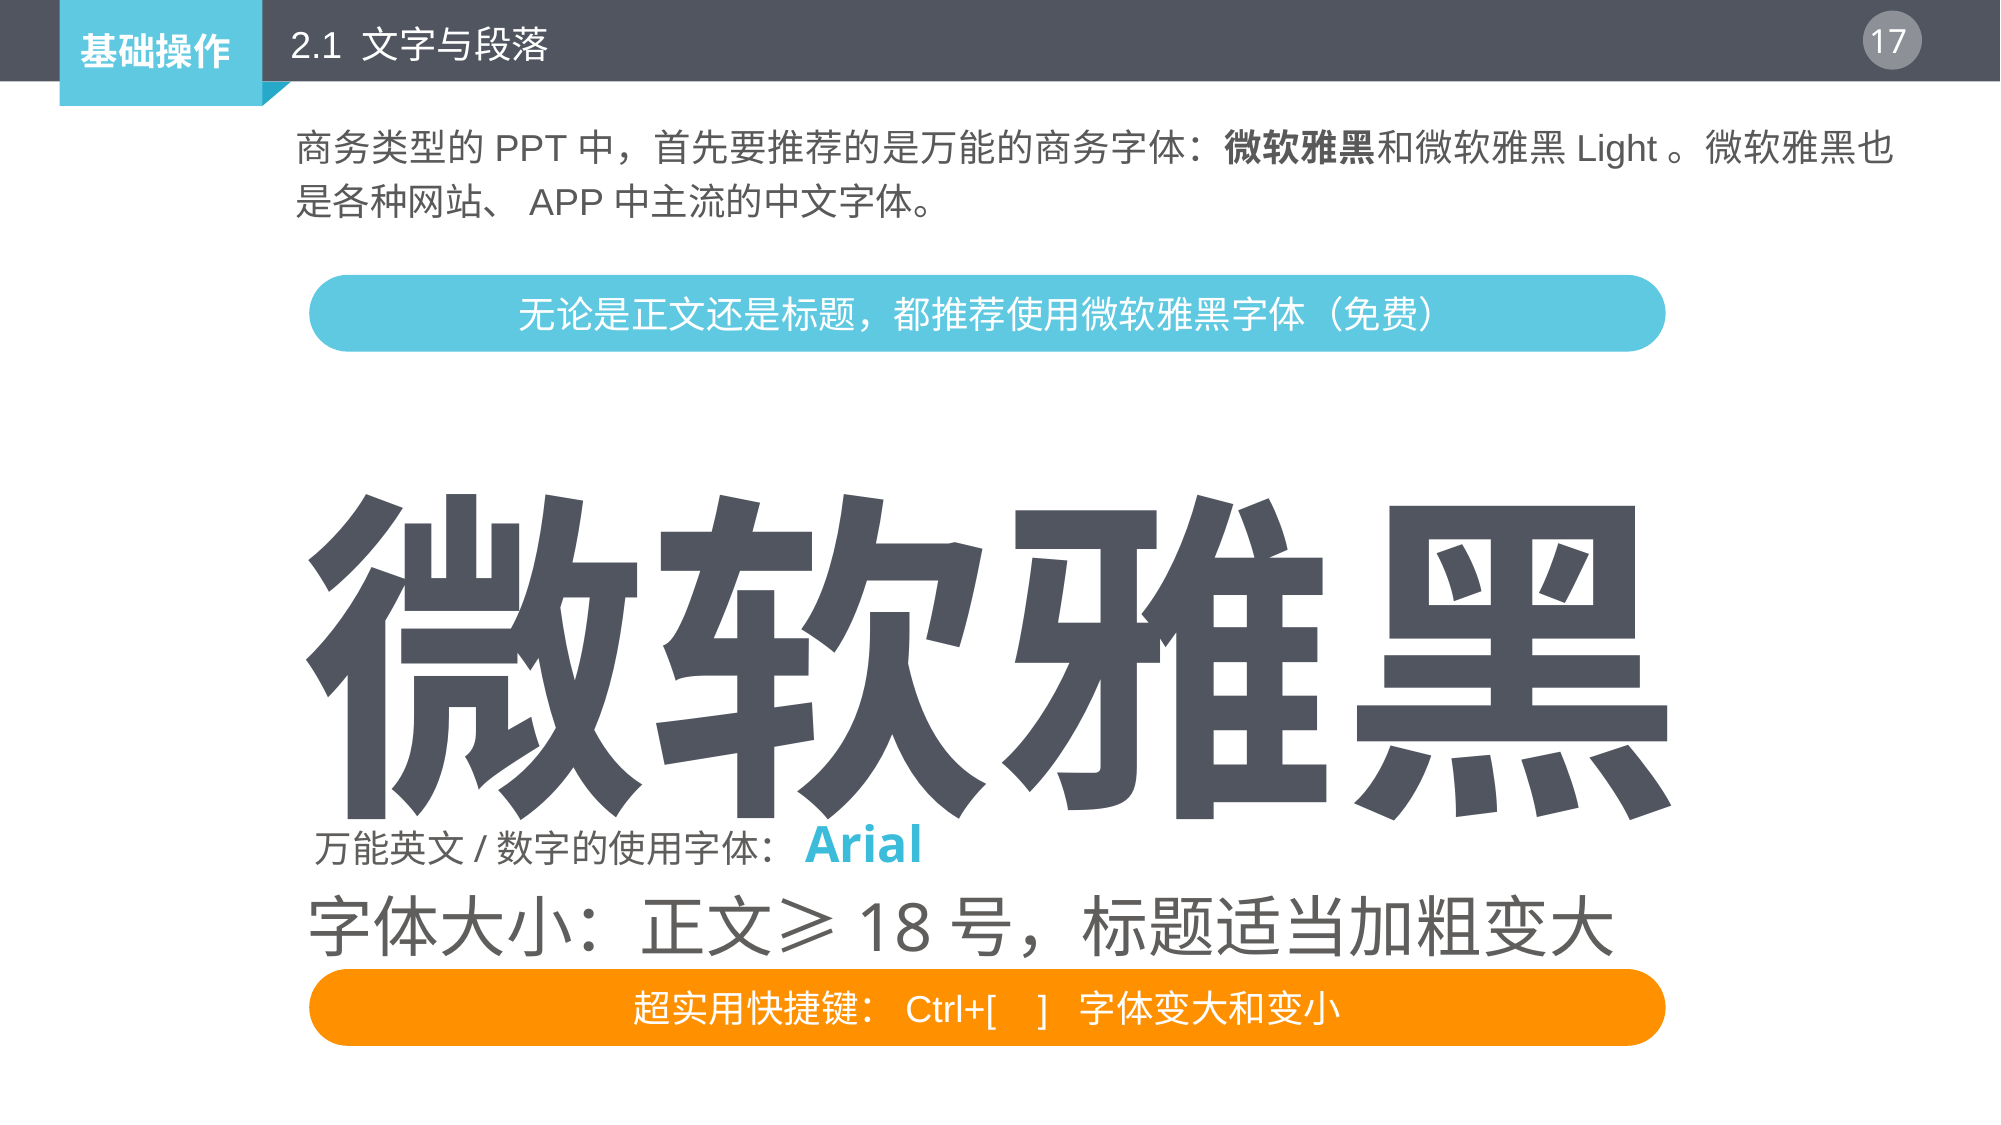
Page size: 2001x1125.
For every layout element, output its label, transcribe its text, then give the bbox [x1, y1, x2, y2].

text_box 万能英文/数字的使用字体：Arial [299, 774, 939, 880]
text_box 微软雅黑 [287, 231, 1701, 865]
text_box 超实用快捷键：Ctrl+[ ] 字体变大和变小 [308, 968, 1667, 1047]
text_box 2.1 文字与段落 [275, 5, 2000, 74]
text_box 商务类型的PPT中，首先要推荐的是万能的商务字体：微软雅黑和微软雅黑Light。微软雅黑也是各种网站、APP中主流的中文字体。 [280, 107, 1910, 231]
text_box 无论是正文还是标题，都推荐使用微软雅黑字体（免费） [308, 273, 1667, 353]
text_box 字体大小：正文≥18号，标题适当加粗变大 [291, 865, 1631, 973]
